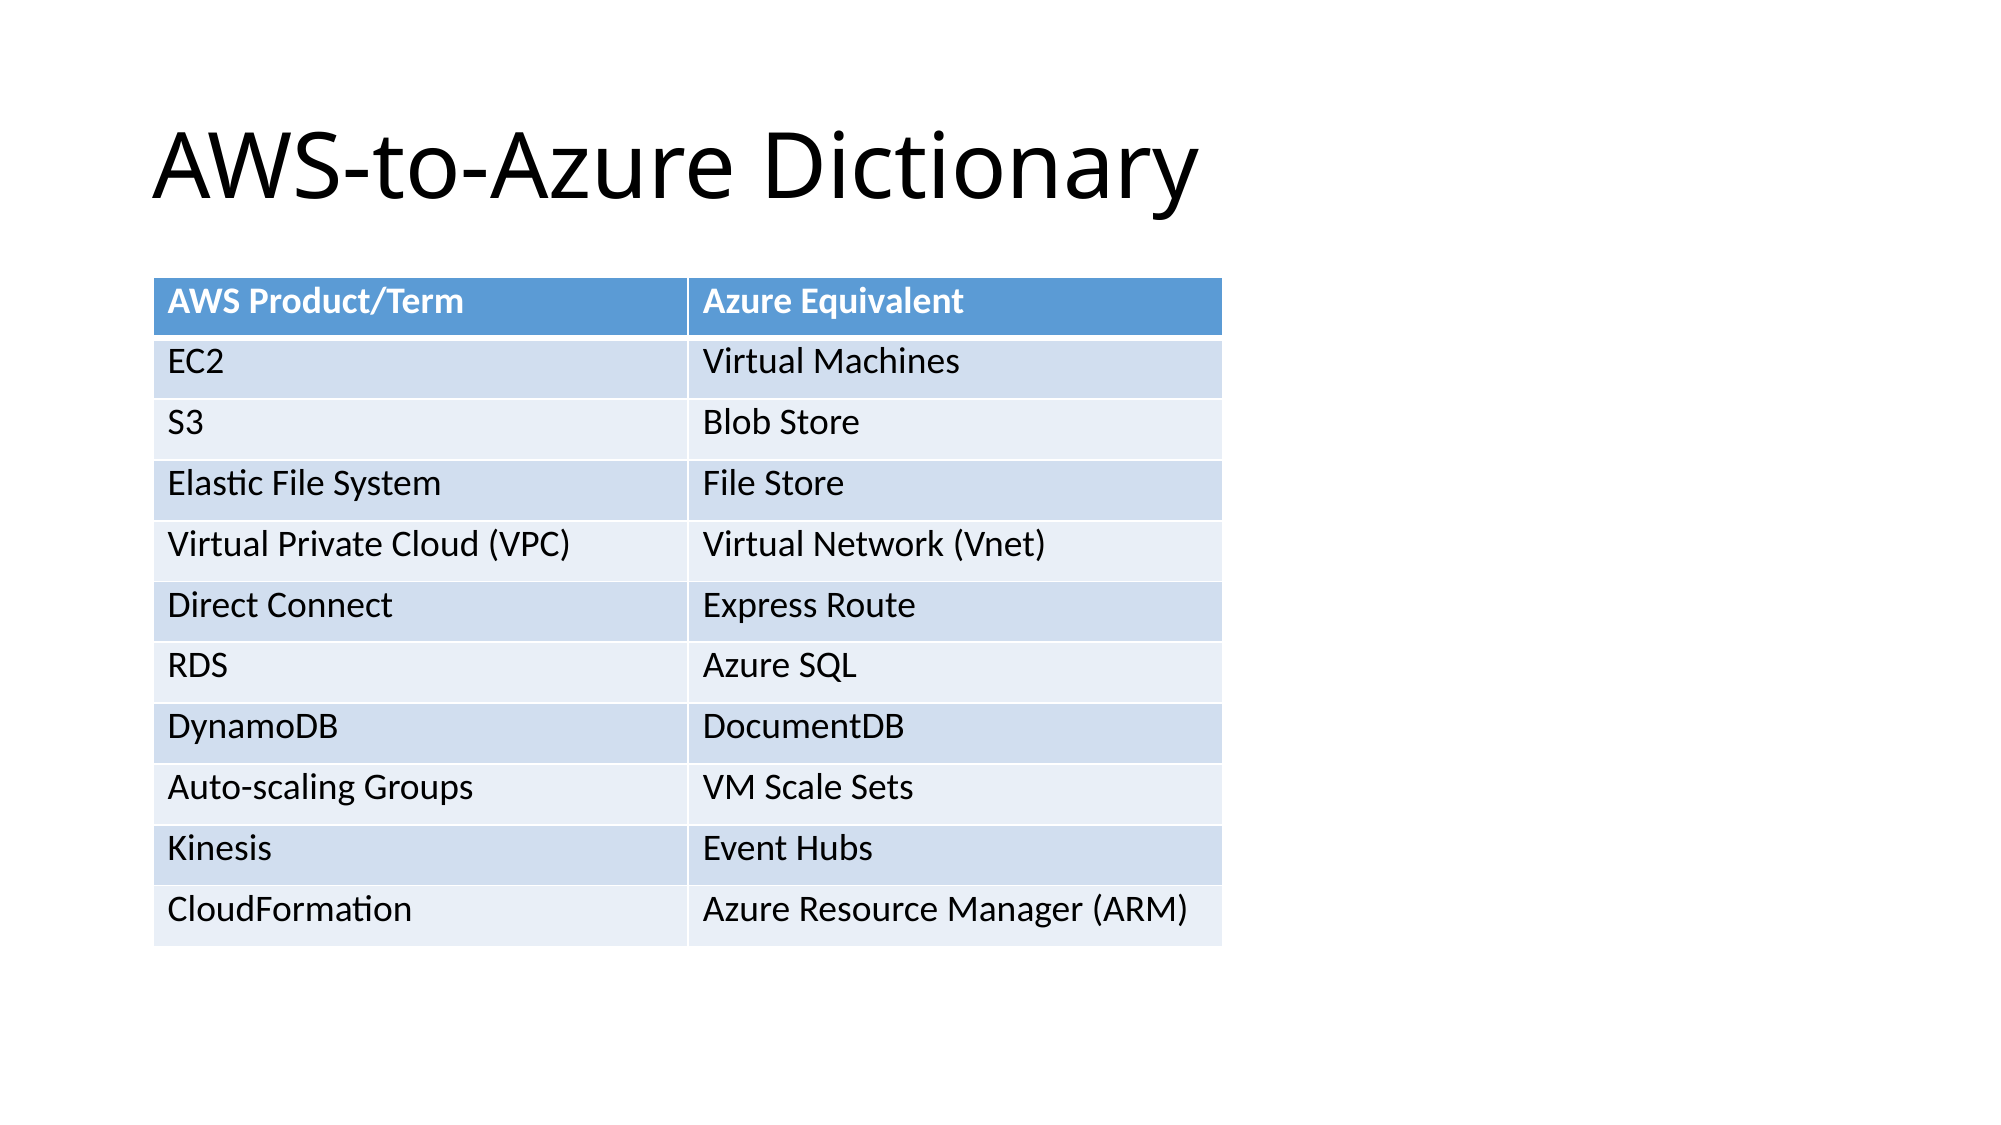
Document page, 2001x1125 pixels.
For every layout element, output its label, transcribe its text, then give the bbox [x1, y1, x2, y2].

title AWS-to-Azure Dictionary [137, 59, 1863, 278]
table_cell DynamoDB [154, 704, 687, 763]
table_cell VM Scale Sets [689, 765, 1222, 824]
table_cell EC2 [154, 341, 687, 398]
table_cell Direct Connect [154, 582, 687, 641]
table_cell S3 [154, 400, 687, 459]
table_cell Virtual Machines [689, 341, 1222, 398]
table_cell Azure Resource Manager (ARM) [689, 886, 1222, 946]
table_cell Elastic File System [154, 461, 687, 520]
table_cell Auto-scaling Groups [154, 765, 687, 824]
table_header AWS Product/Term [154, 278, 687, 335]
table_cell File Store [689, 461, 1222, 520]
table_cell DocumentDB [689, 704, 1222, 763]
table_cell RDS [154, 643, 687, 702]
table_cell Virtual Network (Vnet) [689, 522, 1222, 581]
table_cell Kinesis [154, 826, 687, 885]
table_cell Virtual Private Cloud (VPC) [154, 522, 687, 581]
table_cell Azure SQL [689, 643, 1222, 702]
table_cell Express Route [689, 582, 1222, 641]
table_cell CloudFormation [154, 886, 687, 946]
table_header Azure Equivalent [689, 278, 1222, 335]
table_cell Event Hubs [689, 826, 1222, 885]
table_cell Blob Store [689, 400, 1222, 459]
